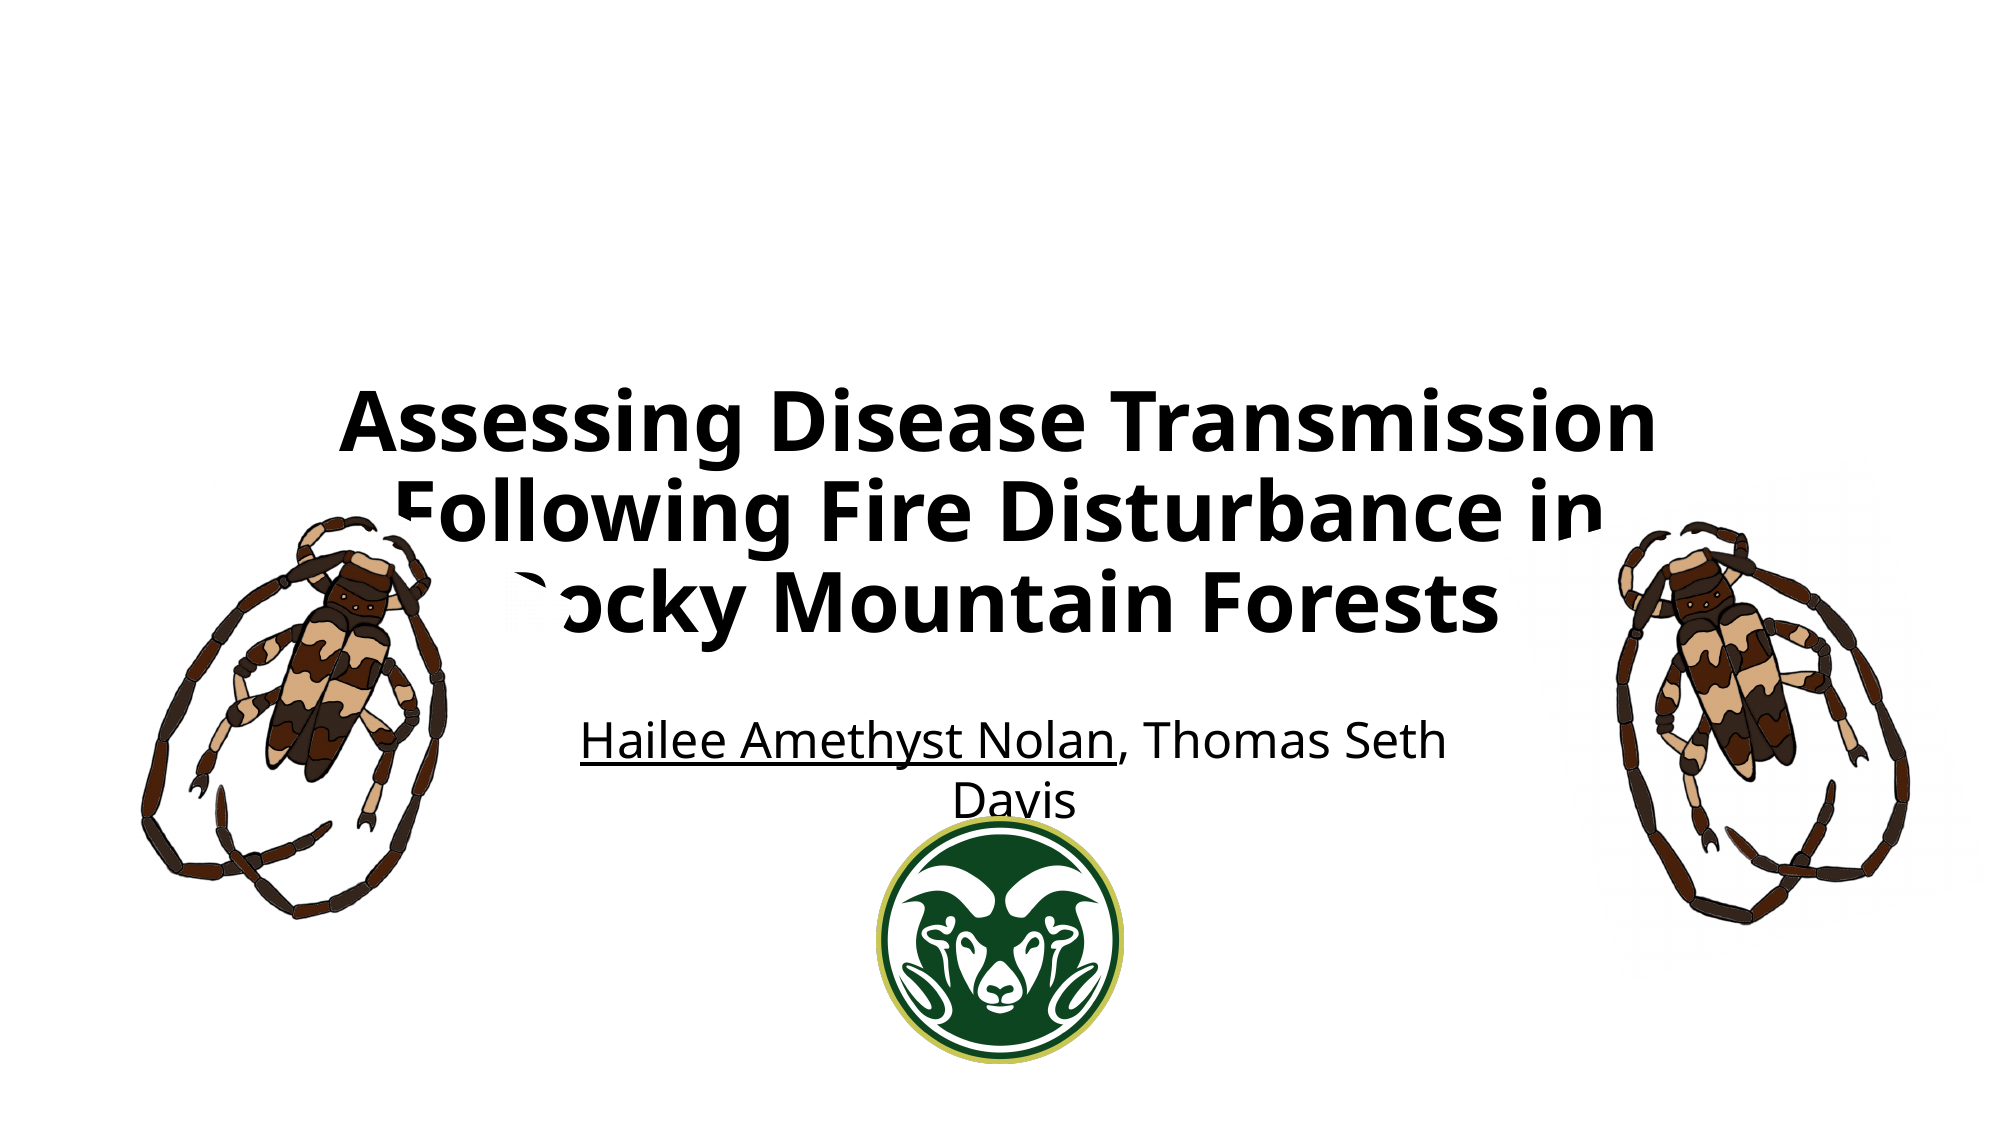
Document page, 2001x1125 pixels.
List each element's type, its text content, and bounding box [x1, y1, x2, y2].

title Assessing Disease Transmission Following Fire Disturbance in Rocky Mountain Forests [249, 366, 1750, 759]
text_box Hailee Amethyst Nolan, Thomas Seth Davis [498, 700, 1533, 836]
picture [1503, 453, 1989, 984]
picture [876, 816, 1124, 1064]
picture [40, 435, 576, 1001]
